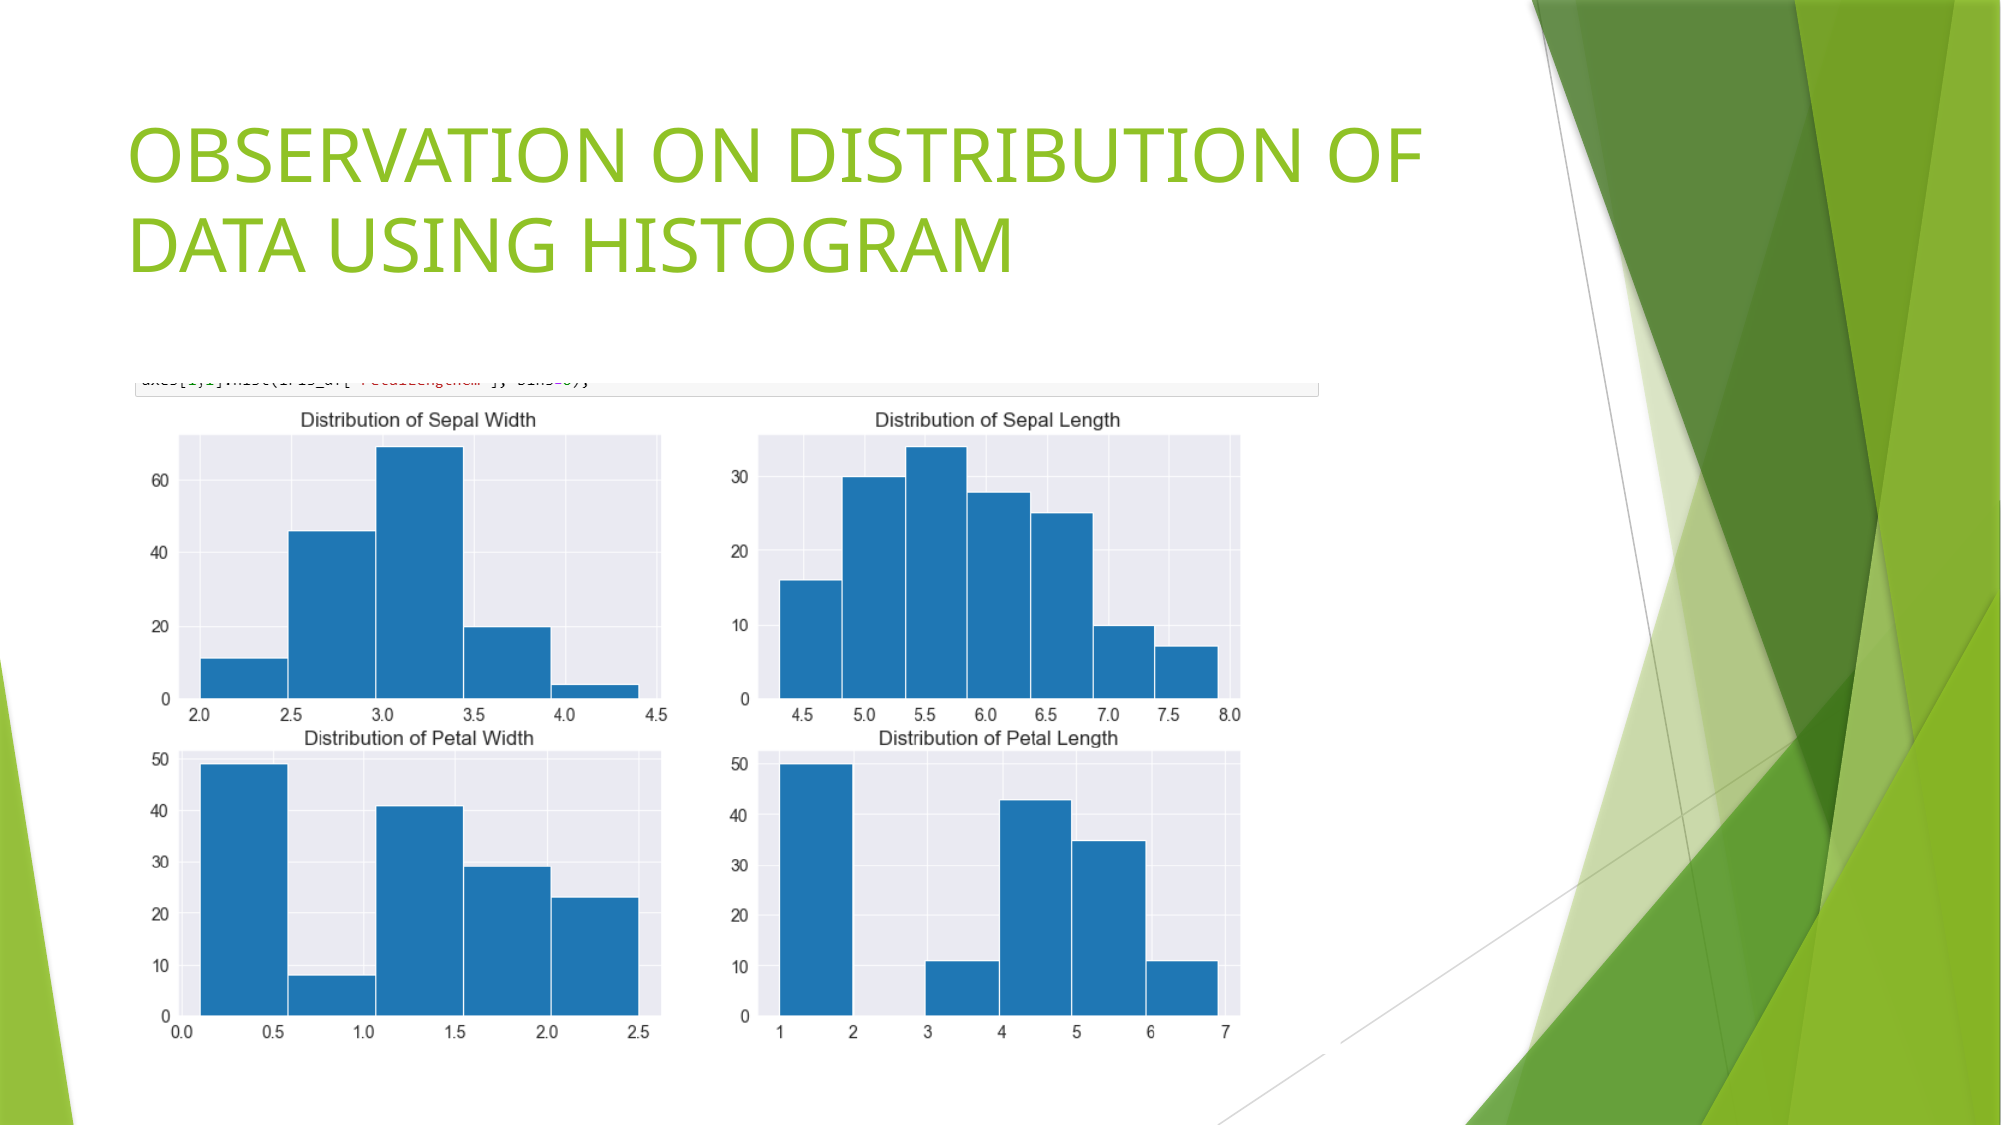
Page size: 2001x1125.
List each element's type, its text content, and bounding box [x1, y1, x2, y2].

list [110, 383, 1342, 1055]
title OBSERVATION ON DISTRIBUTION OF DATA USING HISTOGRAM [111, 99, 1522, 317]
